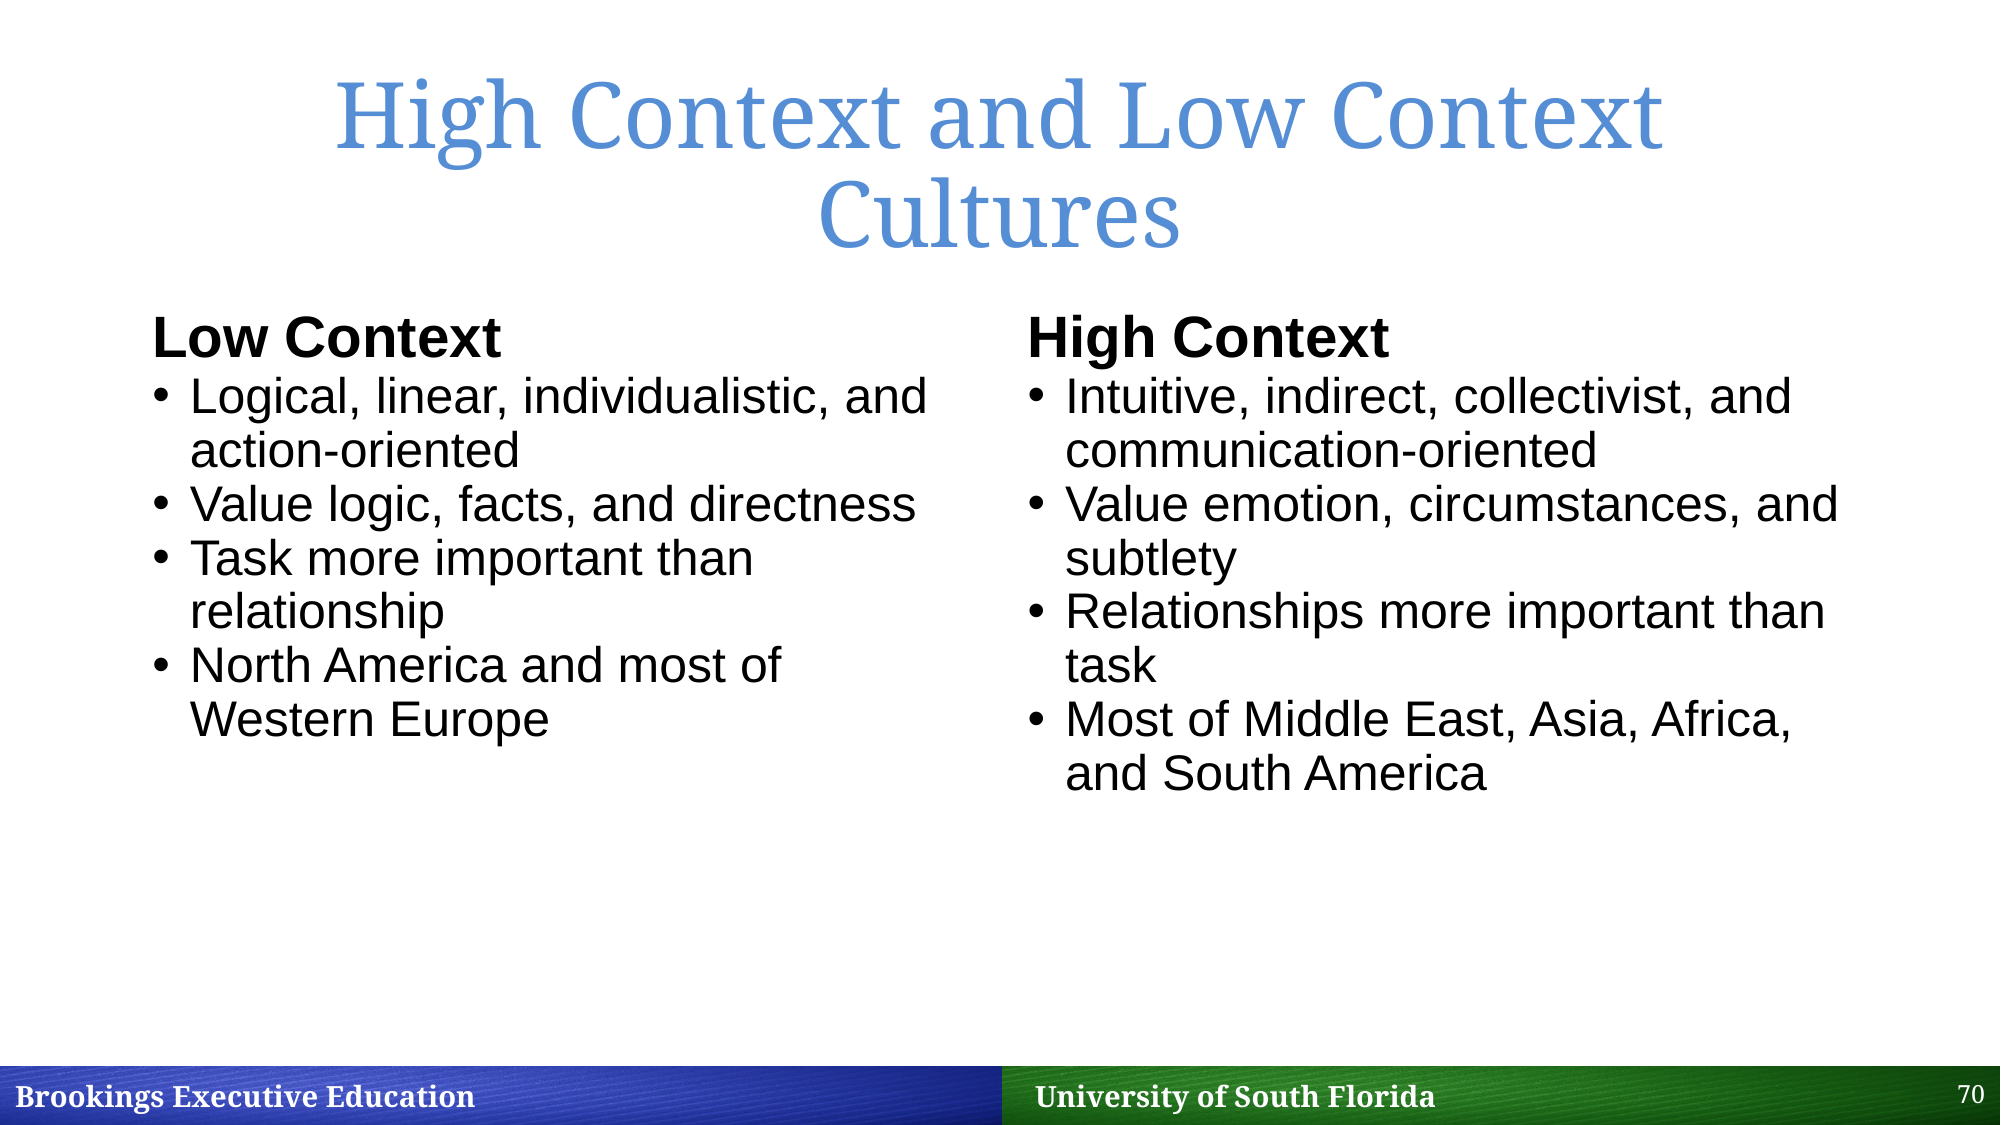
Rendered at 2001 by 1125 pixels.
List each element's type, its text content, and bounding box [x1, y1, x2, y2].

list Low Context Logical, linear, individualistic, and action-oriented Value logic, facts, and directness Task more important than relationship North America and most of Western Europe [137, 299, 988, 1014]
title High Context and Low Context Cultures [137, 59, 1863, 278]
list High Context Intuitive, indirect, collectivist, and communication-oriented Value emotion, circumstances, and subtlety Relationships more important than task Most of Middle East, Asia, Africa, and South America [1012, 299, 1863, 1014]
footer Brookings Executive Education University of South Florida [0, 1066, 1932, 1125]
slide_number 70 [1932, 1066, 2000, 1125]
